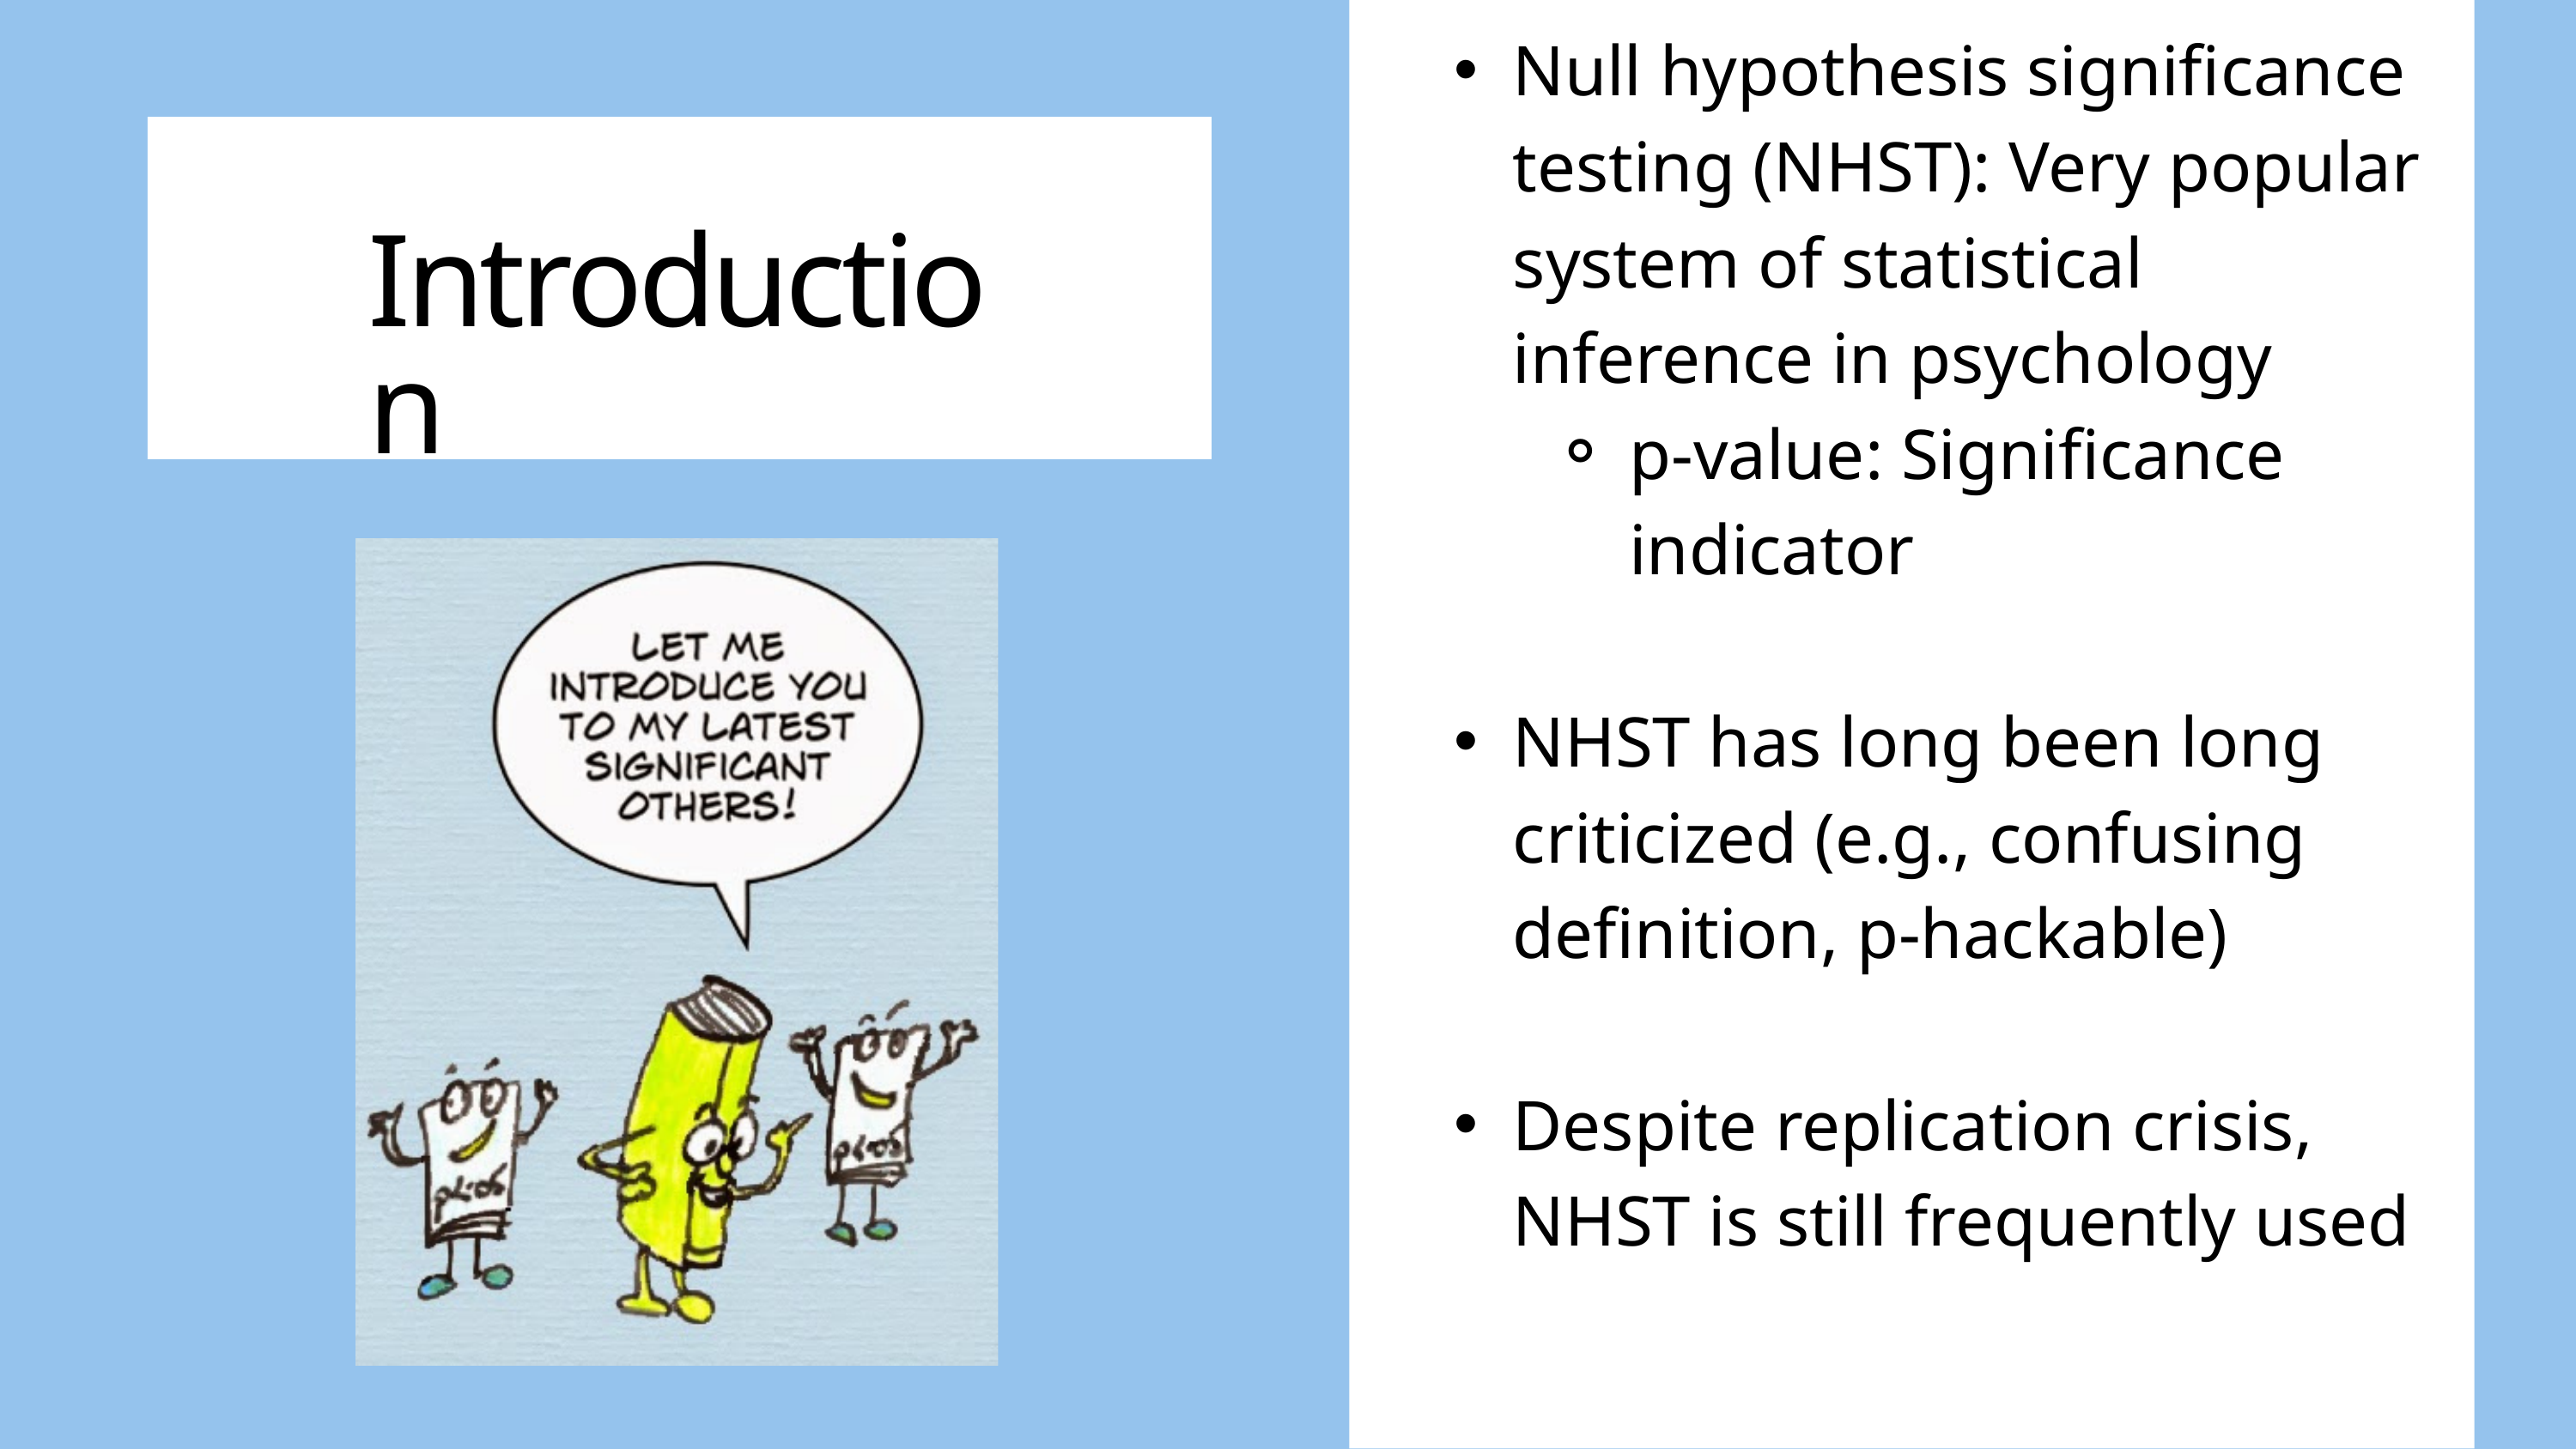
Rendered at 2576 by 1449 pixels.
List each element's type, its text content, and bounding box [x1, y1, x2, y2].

text_box [355, 538, 999, 1366]
text_box [1349, 0, 2475, 1449]
text_box [147, 117, 1212, 459]
text_box Null hypothesis significance testing (NHST): Very popular system of statistical inference in psychology p-value: Significance indicator NHST has long been long criticized (e.g., confusing definition, p-hackable) Despite replication crisis, NHST is still frequently used [1396, 14, 2432, 1361]
text_box Introduction [368, 225, 1024, 480]
